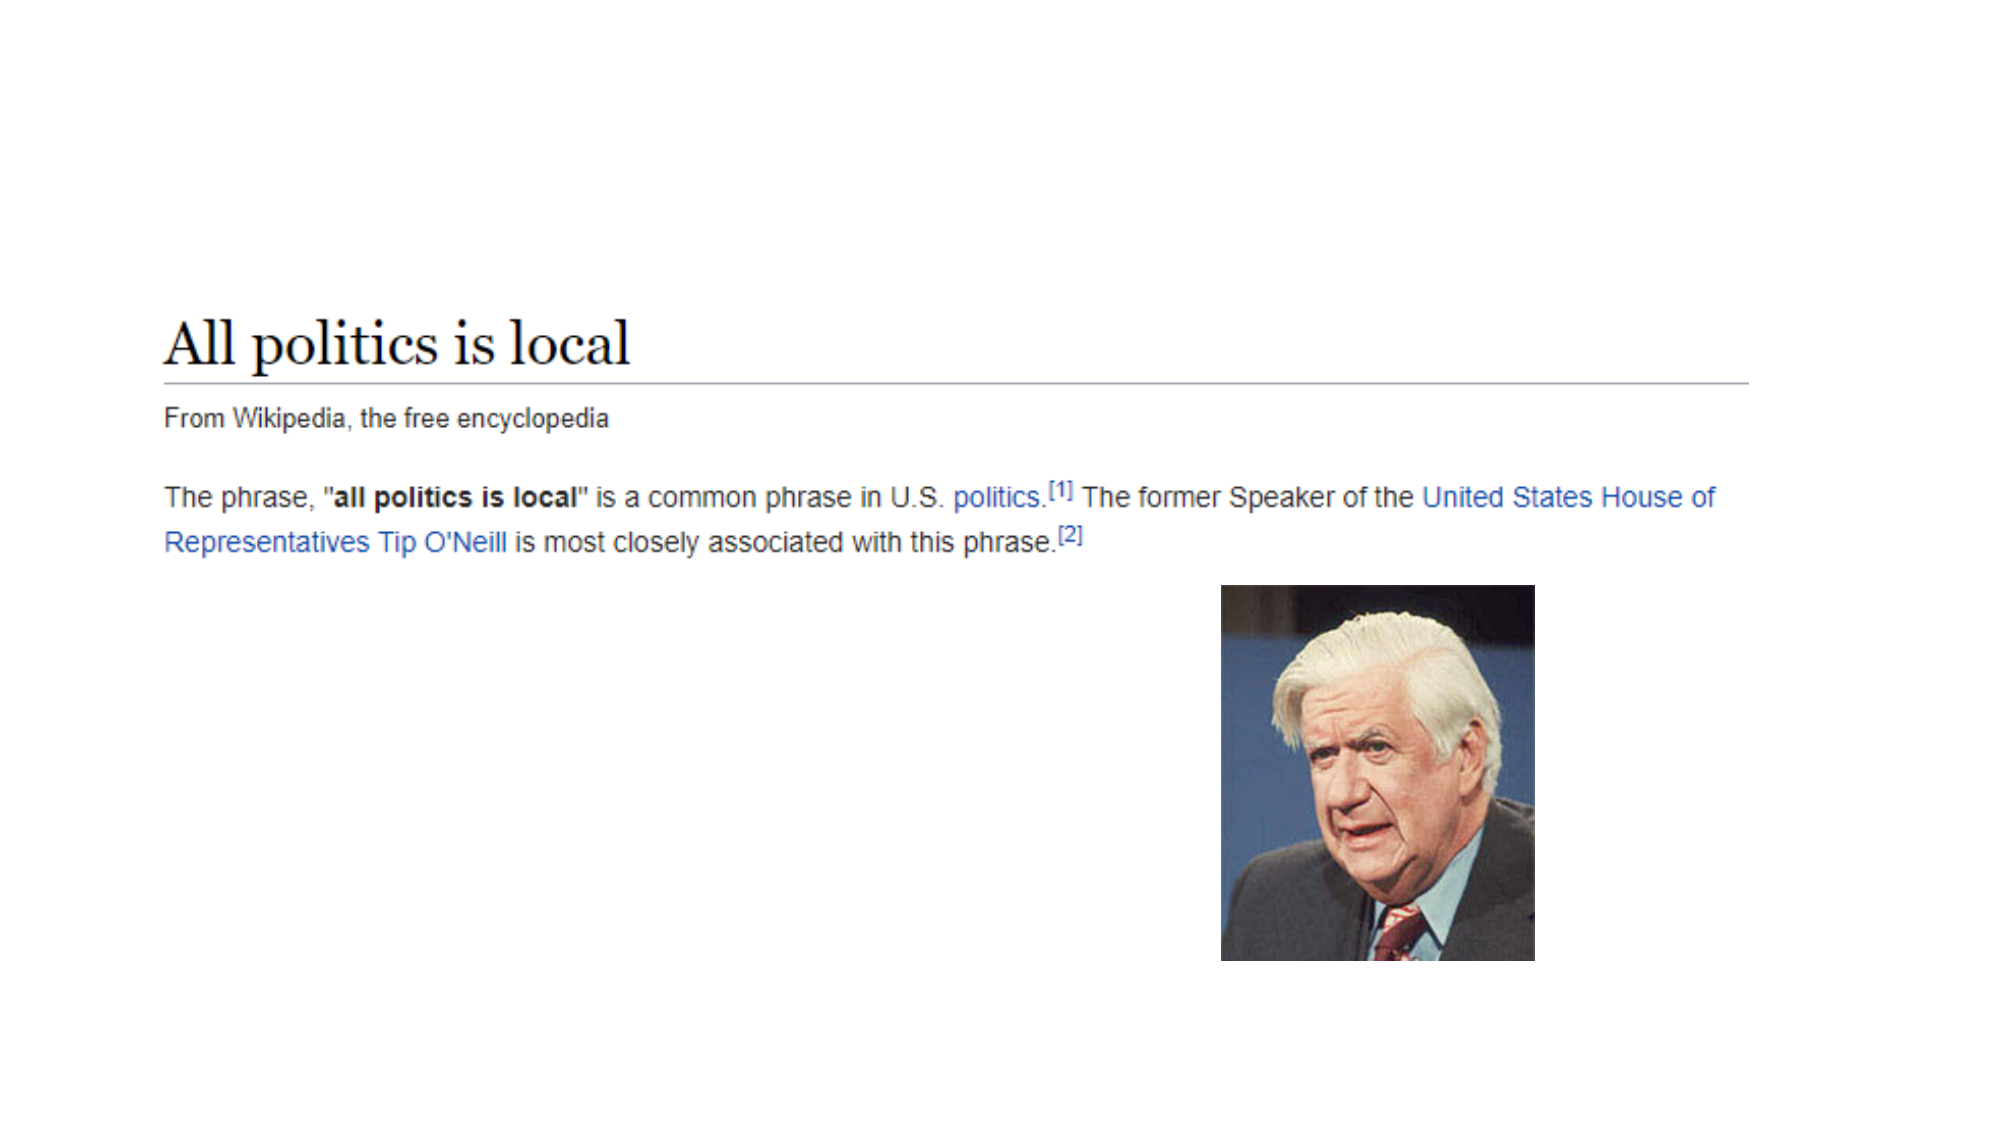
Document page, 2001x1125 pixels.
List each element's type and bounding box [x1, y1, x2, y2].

picture [1221, 585, 1535, 961]
picture [140, 287, 1749, 577]
